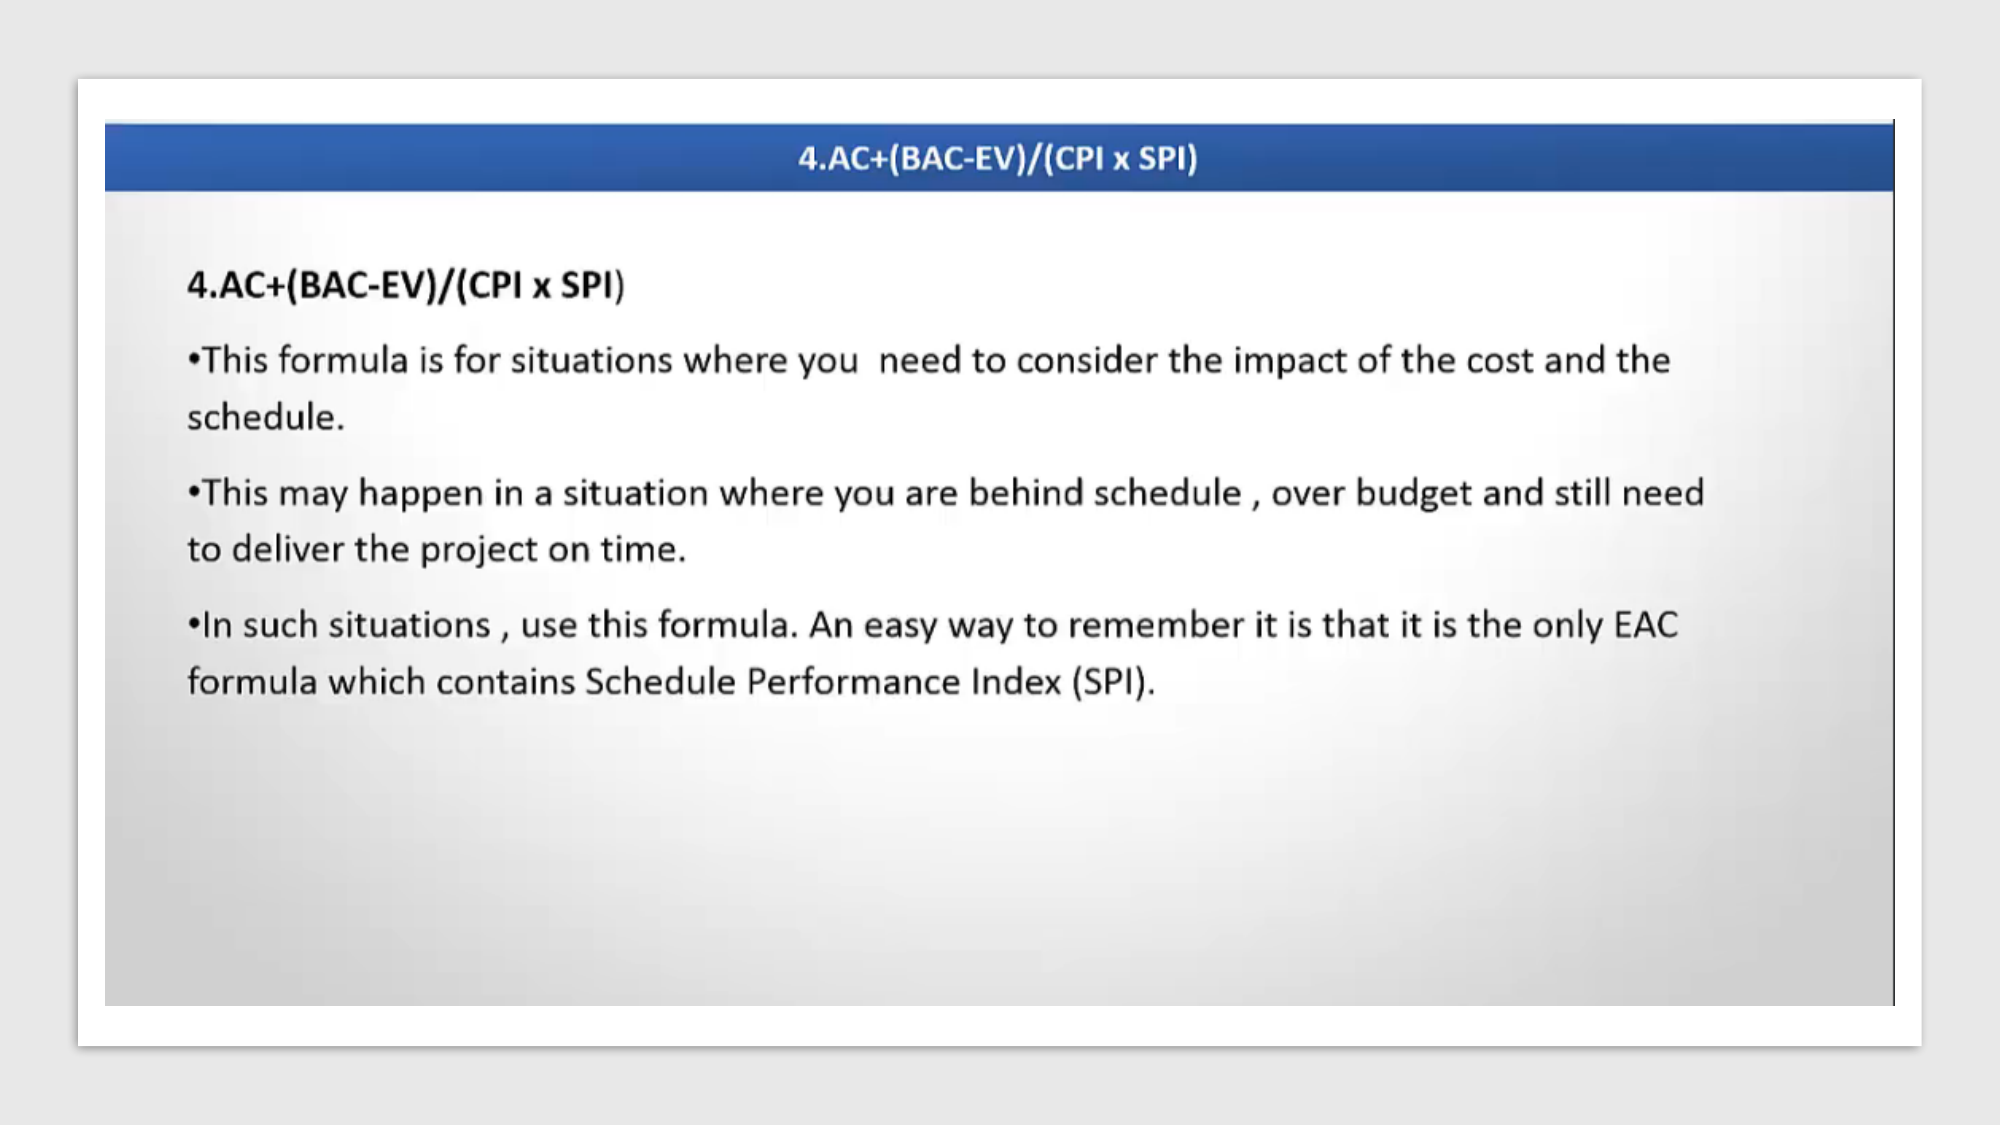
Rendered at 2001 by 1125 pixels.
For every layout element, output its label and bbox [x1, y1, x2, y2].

list [104, 119, 1895, 1006]
text_box [77, 77, 1923, 1048]
text_box [0, 0, 2000, 1125]
